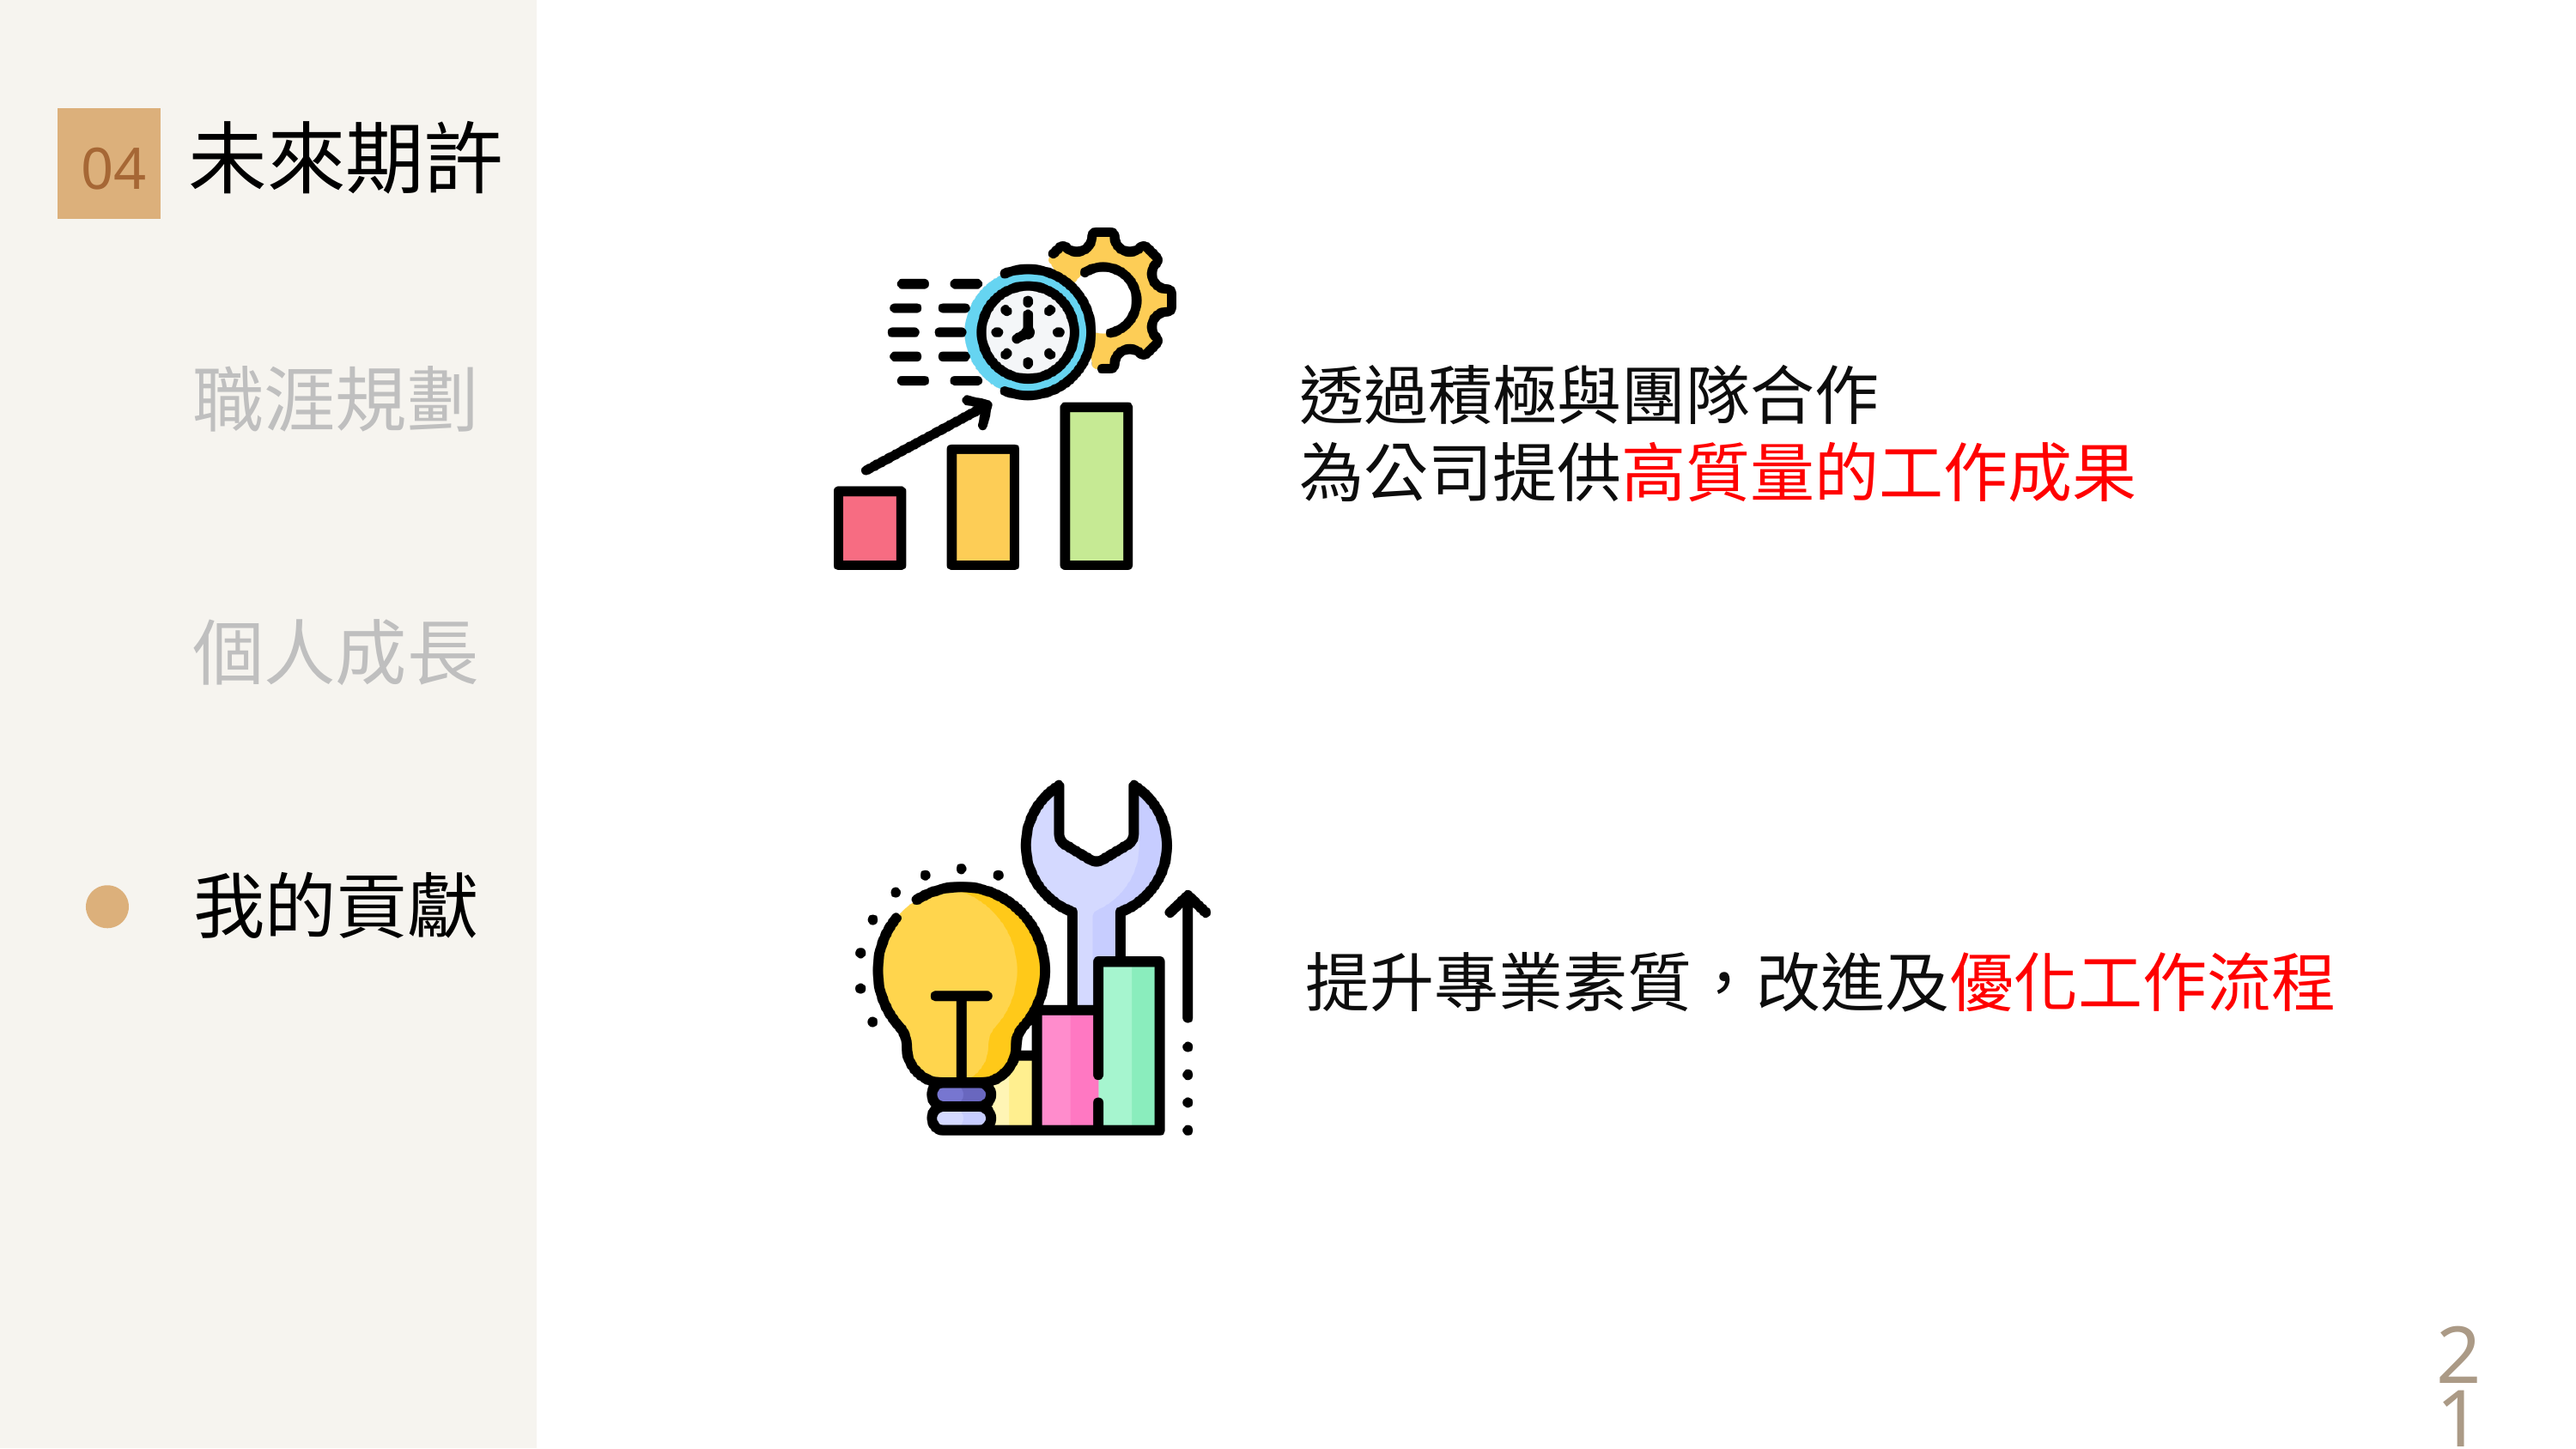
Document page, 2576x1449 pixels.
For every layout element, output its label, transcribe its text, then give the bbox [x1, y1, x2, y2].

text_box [57, 107, 161, 220]
text_box 21 [2436, 1336, 2518, 1449]
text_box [855, 779, 2355, 1136]
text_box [827, 221, 2154, 577]
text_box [0, 0, 538, 1449]
